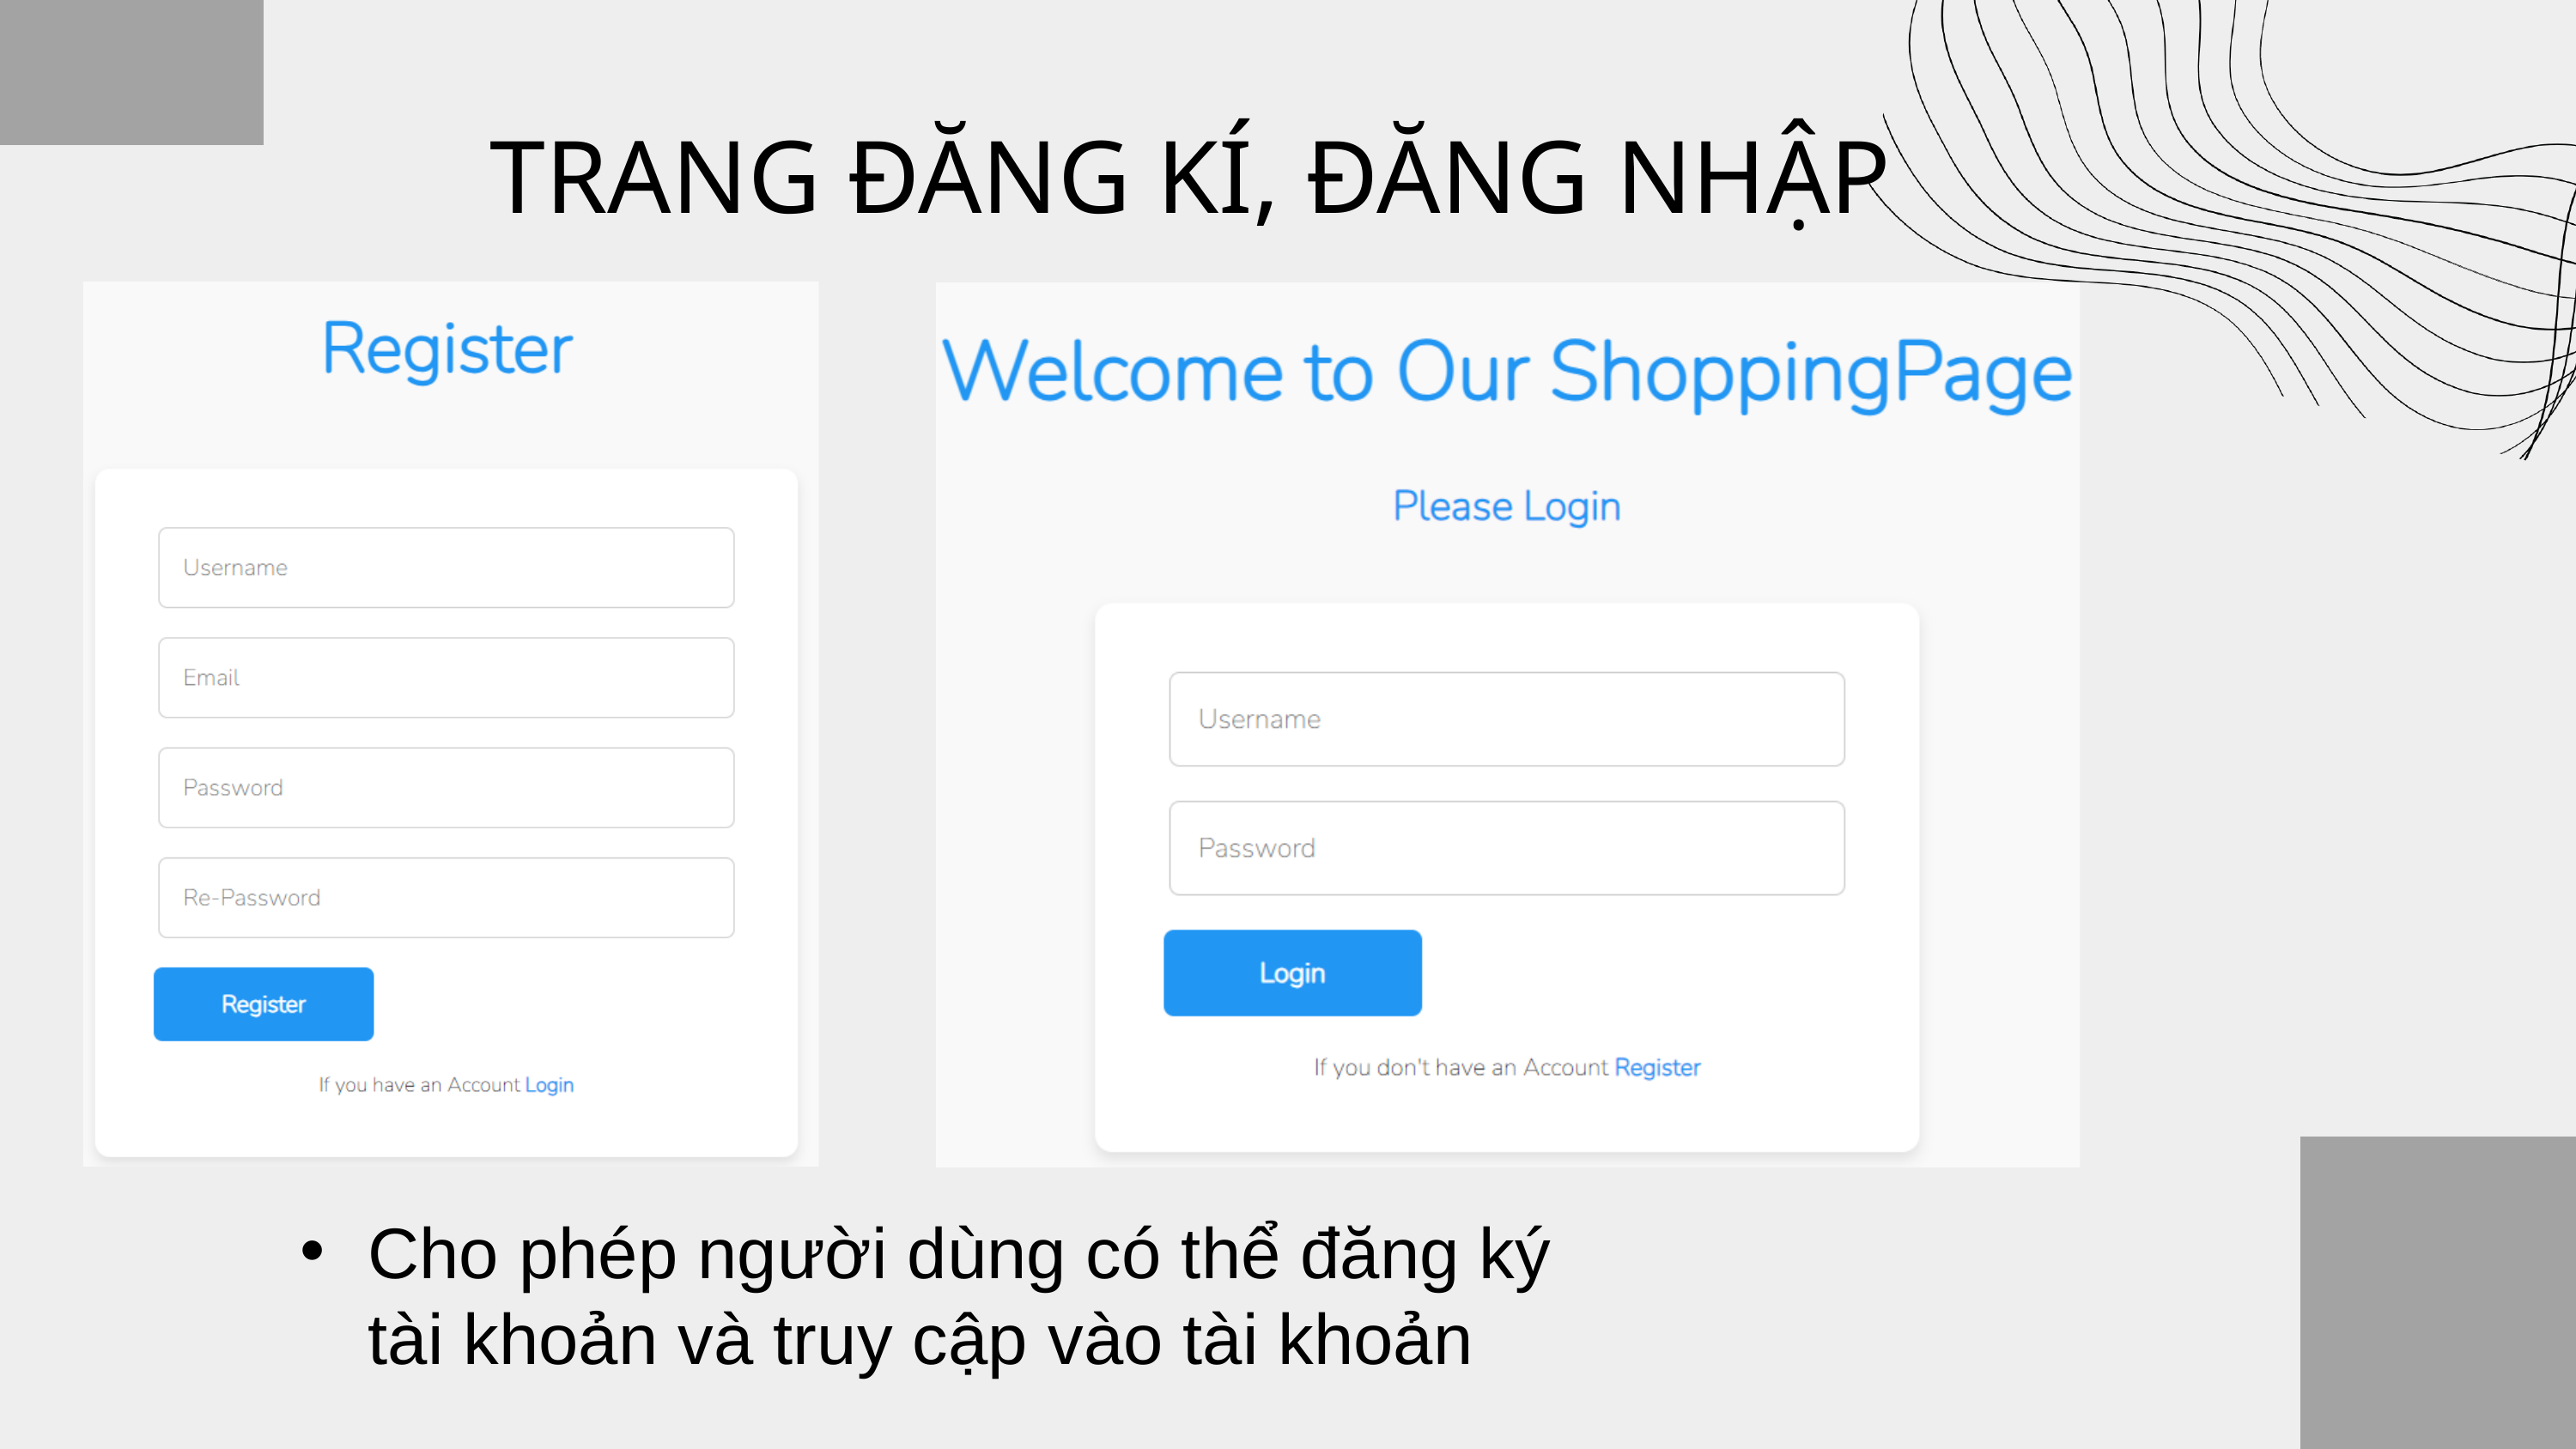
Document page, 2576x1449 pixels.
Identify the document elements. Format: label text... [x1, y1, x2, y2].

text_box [0, 0, 264, 145]
text_box Cho phép người dùng có thể đăng ký tài khoản và truy cập vào tài khoản [232, 1206, 1592, 1449]
text_box [1839, 0, 2576, 474]
text_box TRANG ĐĂNG KÍ, ĐĂNG NHẬP [115, 112, 1883, 233]
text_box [2300, 1136, 2576, 1449]
text_box [82, 282, 819, 1167]
text_box [936, 282, 2081, 1167]
